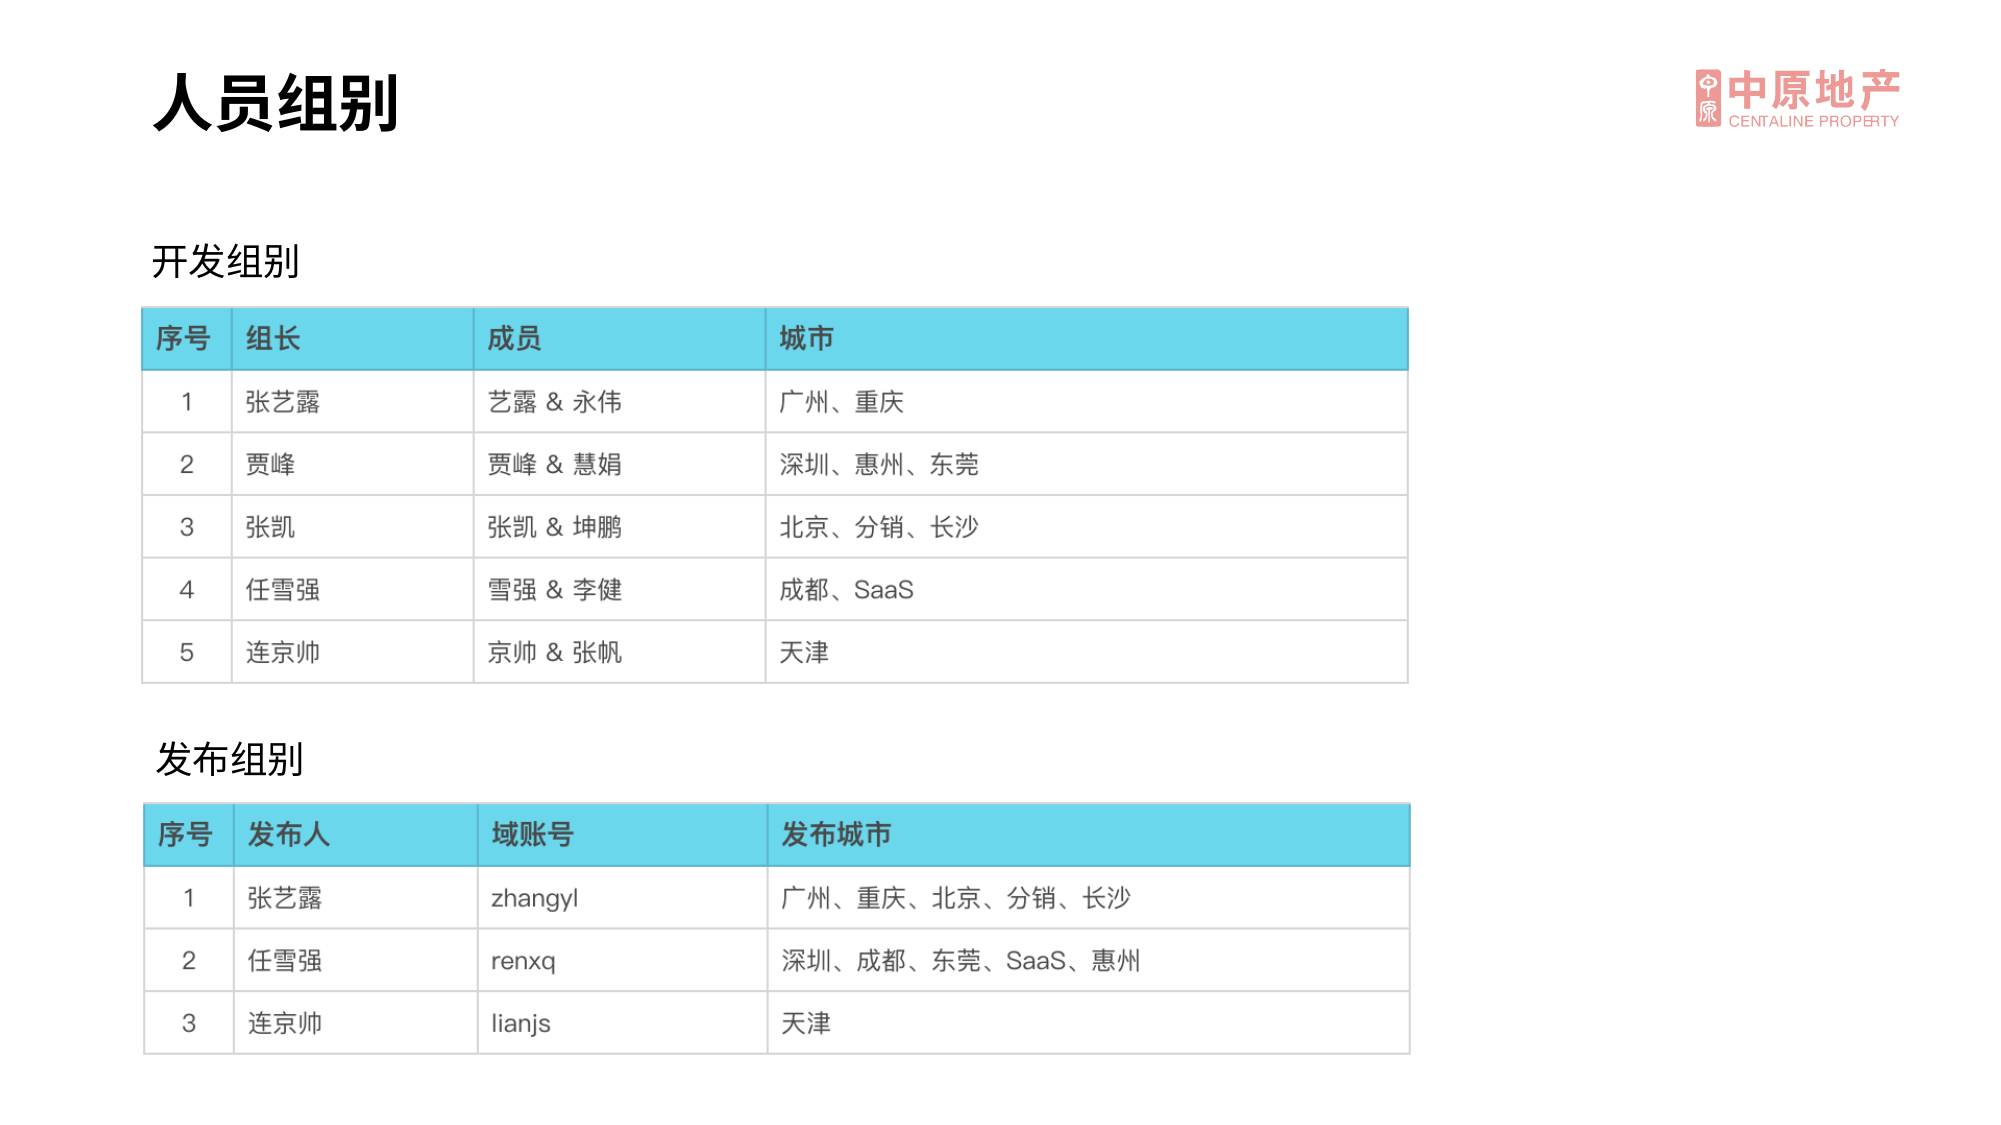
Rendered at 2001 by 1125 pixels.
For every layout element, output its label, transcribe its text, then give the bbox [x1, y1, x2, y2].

picture [139, 304, 1411, 686]
text_box [1695, 68, 1900, 128]
text_box 开发组别 [136, 230, 316, 290]
picture [139, 798, 1415, 1059]
text_box 发布组别 [140, 728, 321, 789]
text_box 人员组别 [136, 56, 417, 147]
